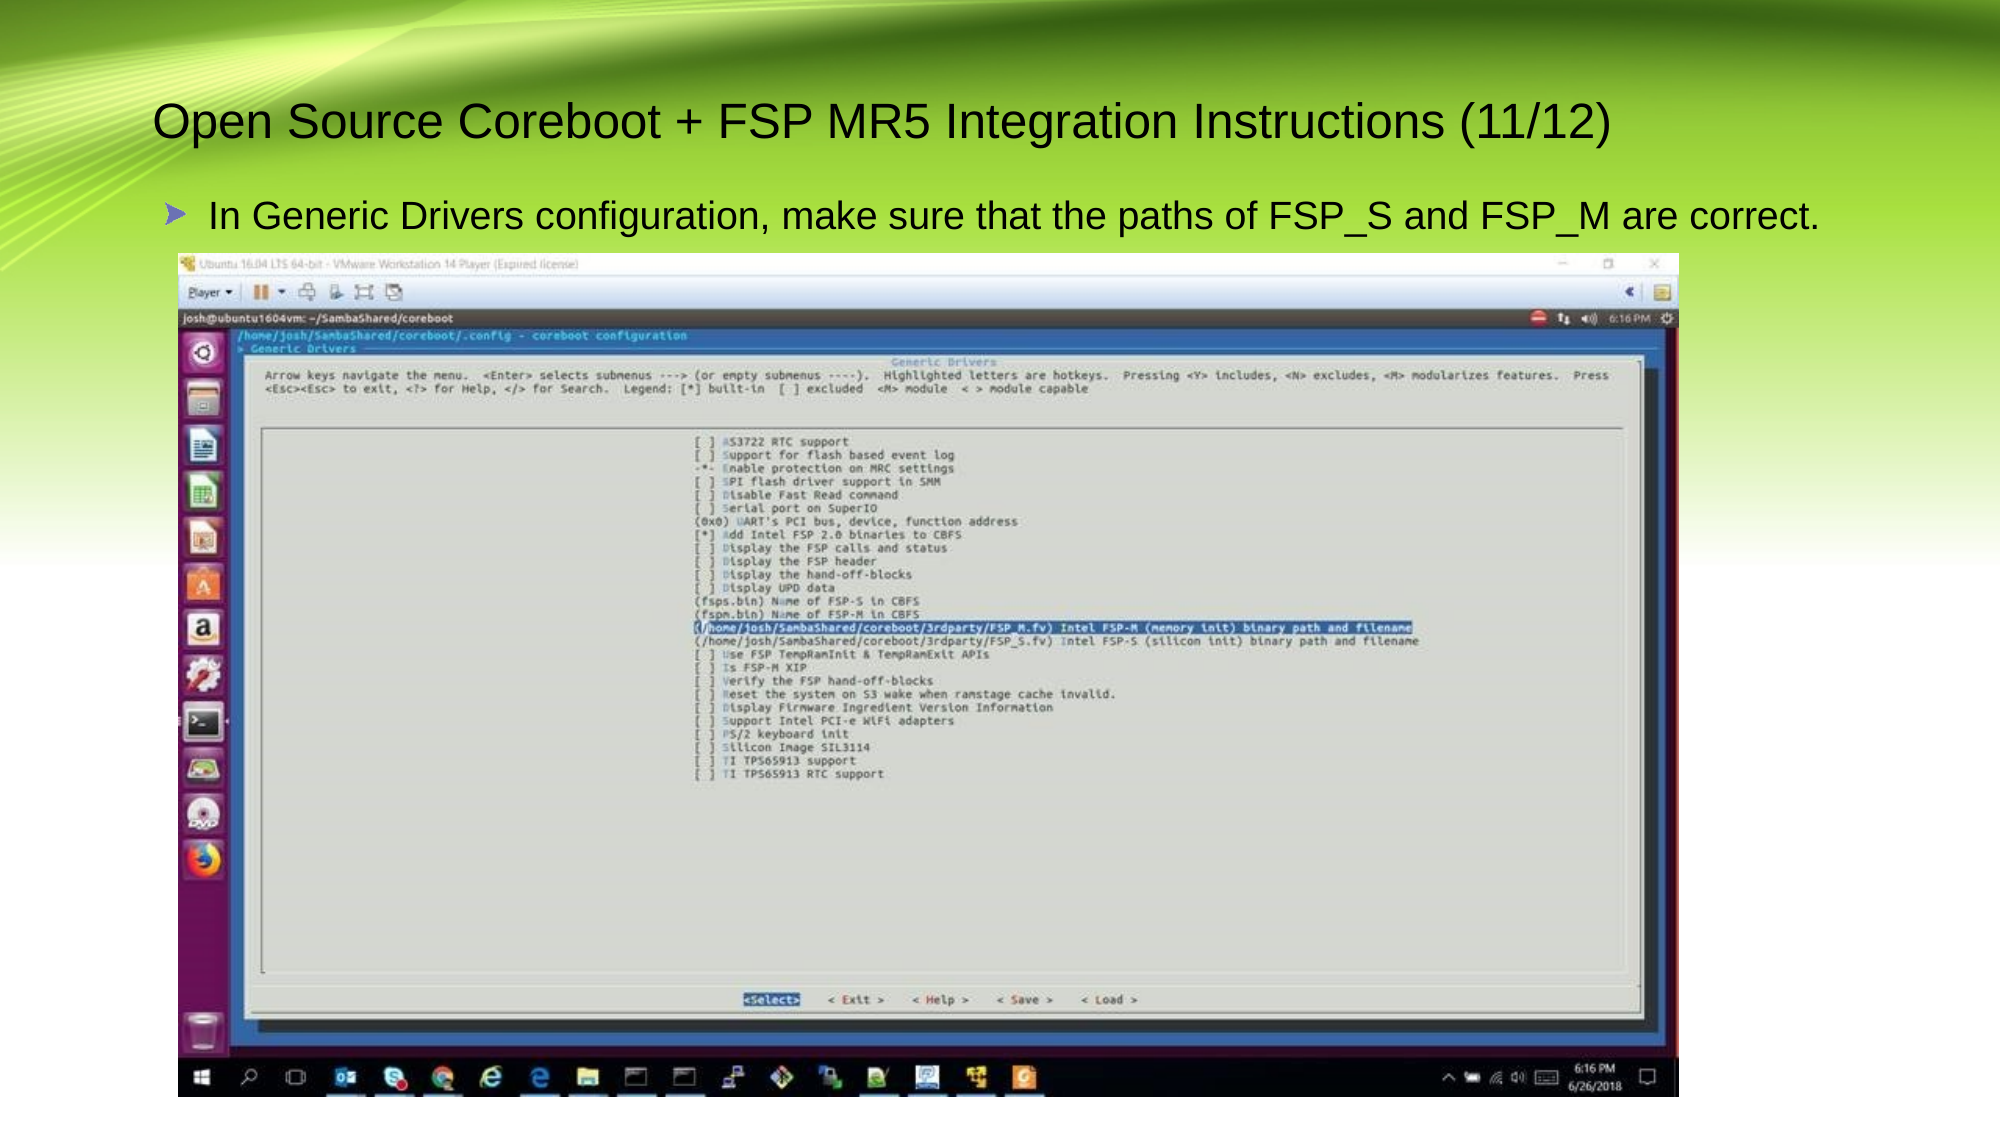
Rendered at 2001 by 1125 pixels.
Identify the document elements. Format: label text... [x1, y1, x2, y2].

list In Generic Drivers configuration, make sure that the paths of FSP_S and FSP_M are correct. [137, 158, 1935, 247]
picture [0, 0, 2000, 1125]
title Open Source Coreboot + FSP MR5 Integration Instructions (11/12) [137, 59, 1863, 158]
